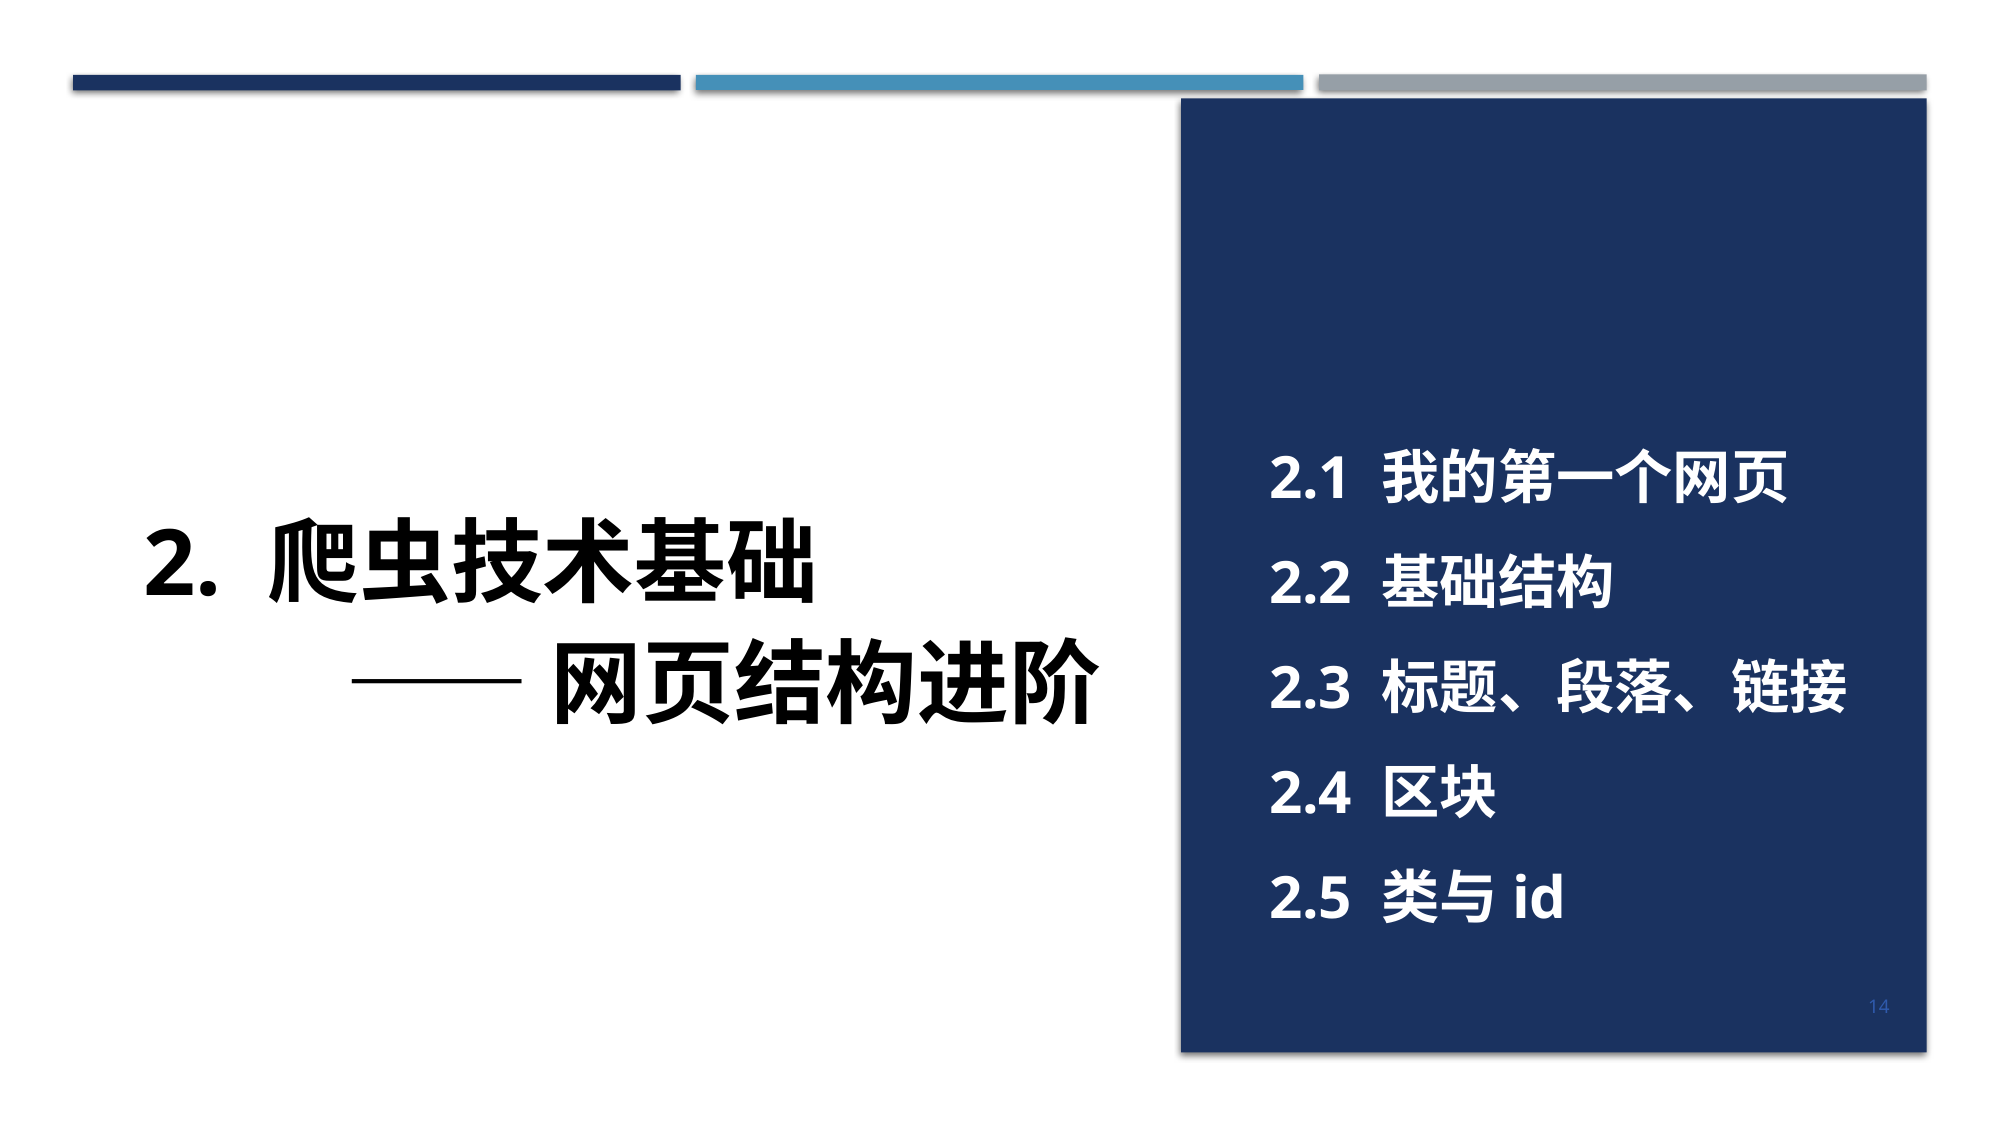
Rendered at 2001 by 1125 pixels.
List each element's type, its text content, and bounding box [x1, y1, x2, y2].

slide_number 14 [1713, 977, 1905, 1037]
text_box 2.1 我的第一个网页 2.2 基础结构 2.3 标题、段落、链接 2.4 区块 2.5 类与id [1254, 397, 1978, 938]
text_box 2. 爬虫技术基础 ——网页结构进阶 [128, 485, 1117, 742]
